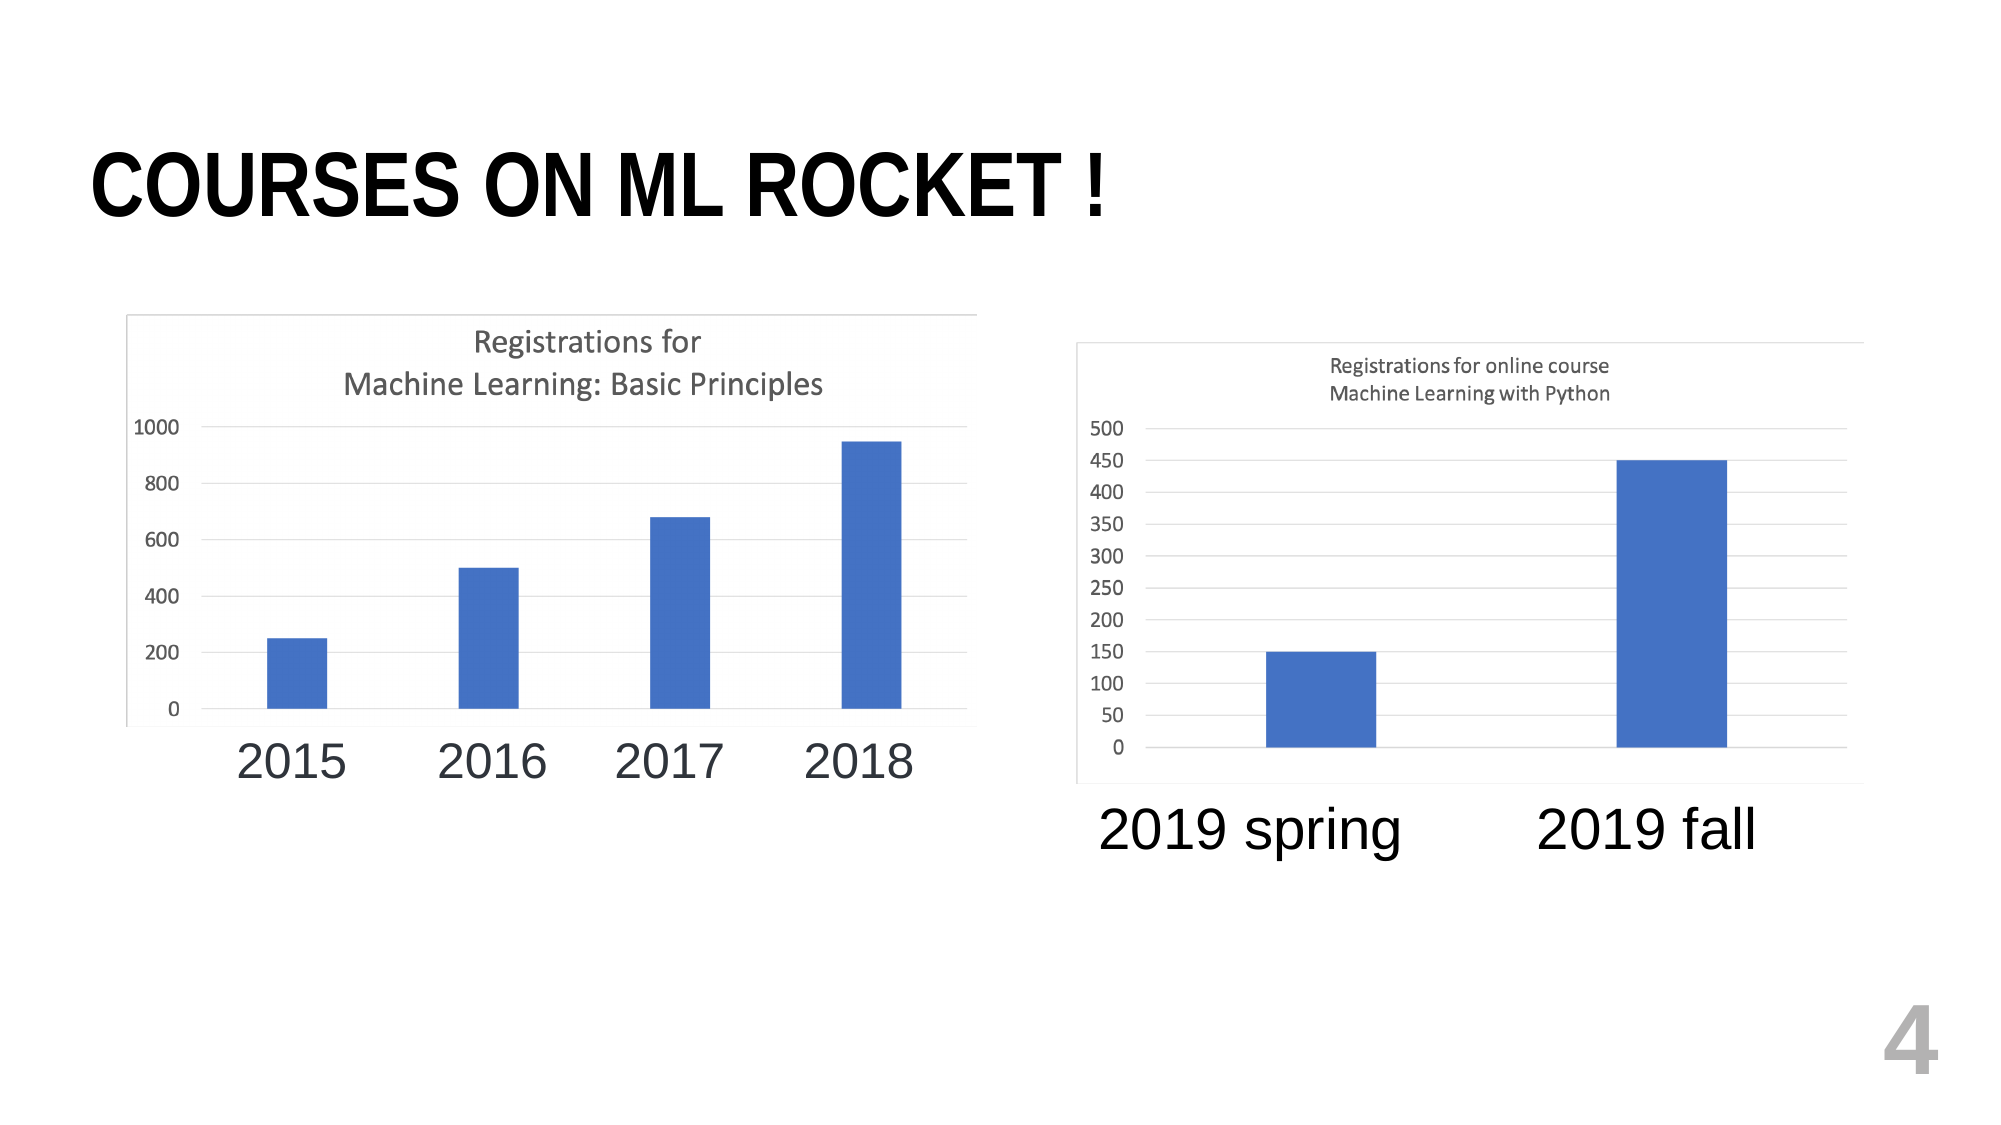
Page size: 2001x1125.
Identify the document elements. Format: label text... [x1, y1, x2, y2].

text_box 2016 [422, 737, 564, 797]
picture [125, 314, 978, 728]
text_box 2017 [599, 737, 741, 797]
picture [1076, 340, 1864, 785]
text_box 2019 fall [1522, 792, 1789, 869]
slide_number 4 [1638, 987, 1946, 1083]
text_box 2018 [788, 737, 930, 797]
title Courses on ML ROCKET ! [90, 137, 1910, 238]
text_box 2015 [221, 737, 363, 797]
text_box 2019 spring [1083, 792, 1435, 869]
